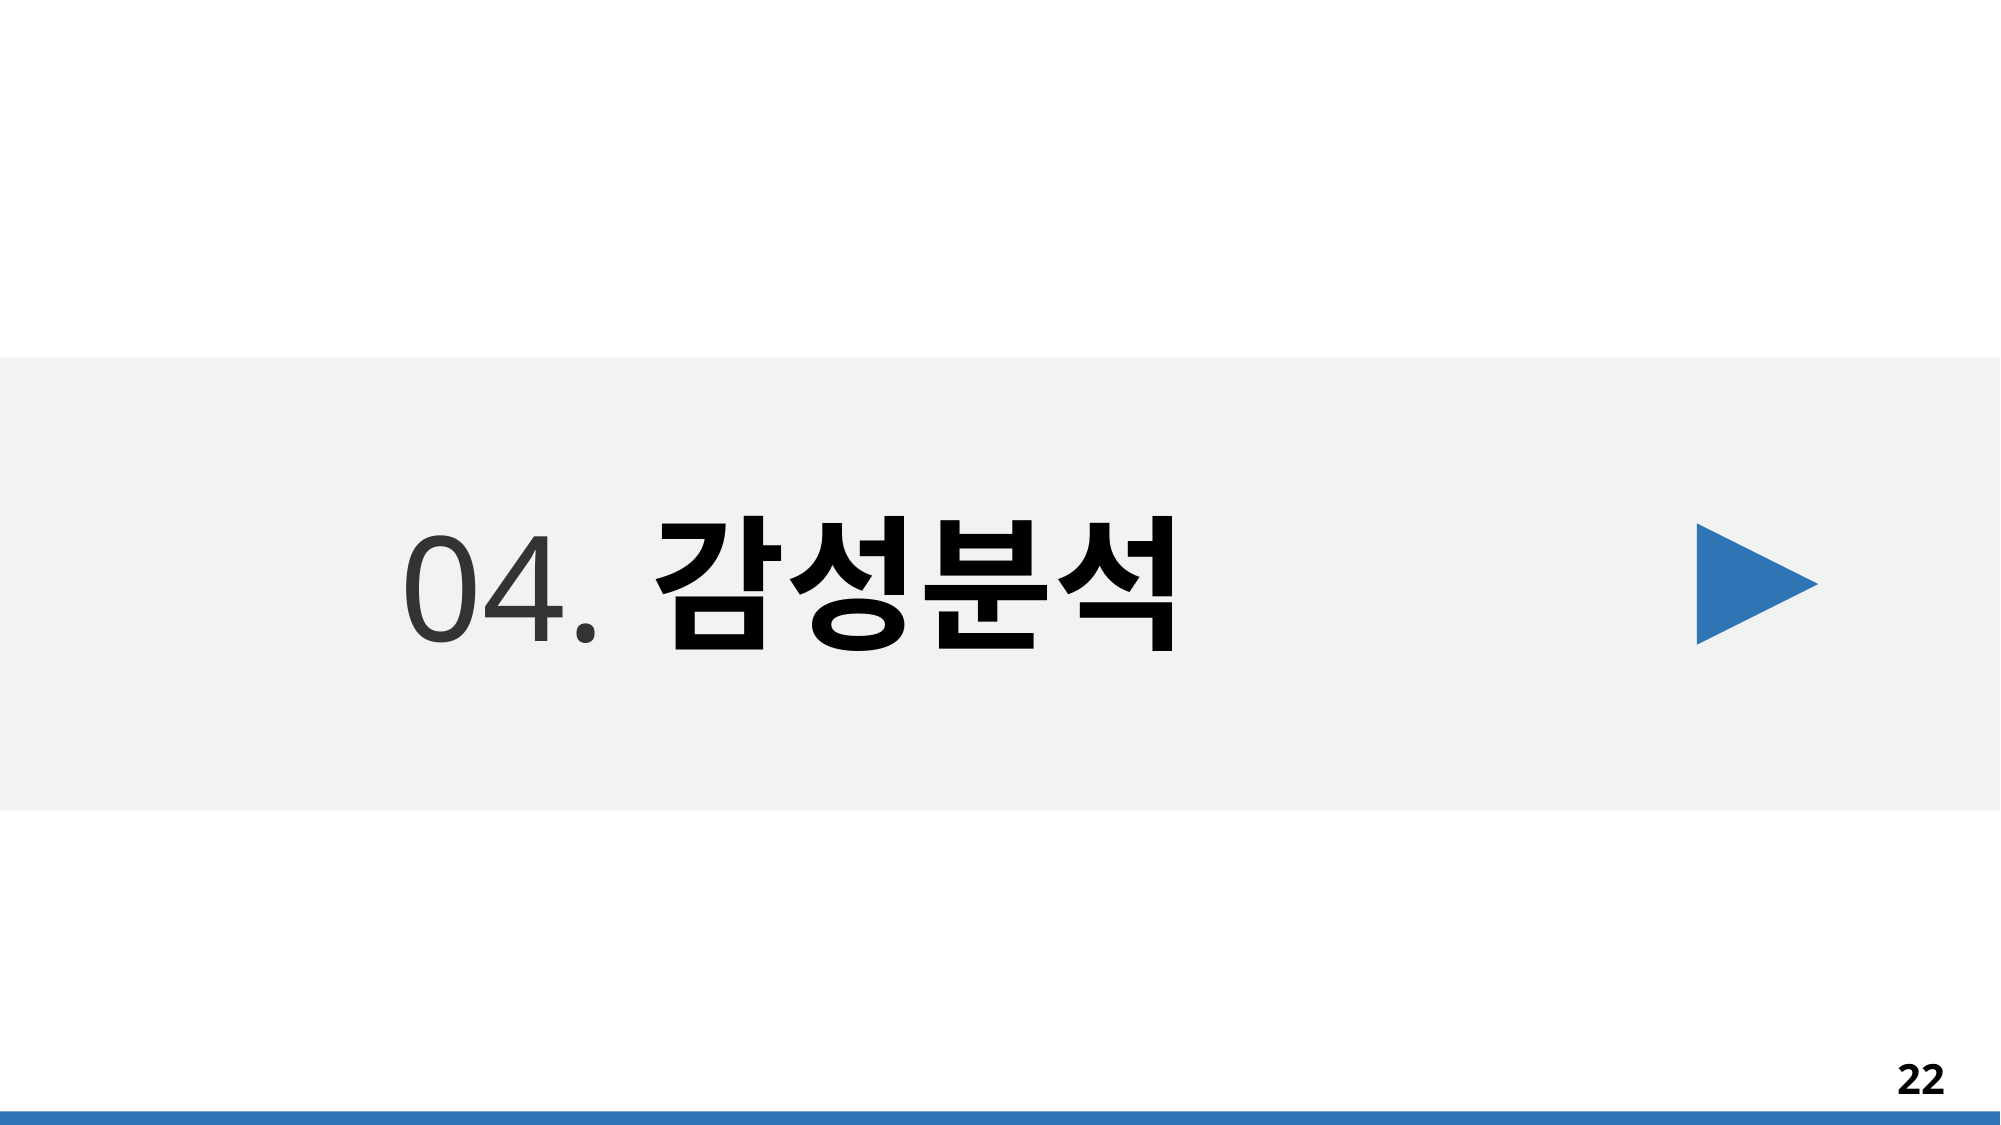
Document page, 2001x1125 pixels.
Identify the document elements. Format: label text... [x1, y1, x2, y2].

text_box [0, 357, 2000, 811]
text_box [0, 1110, 2000, 1125]
text_box 22 [1510, 1051, 1960, 1110]
